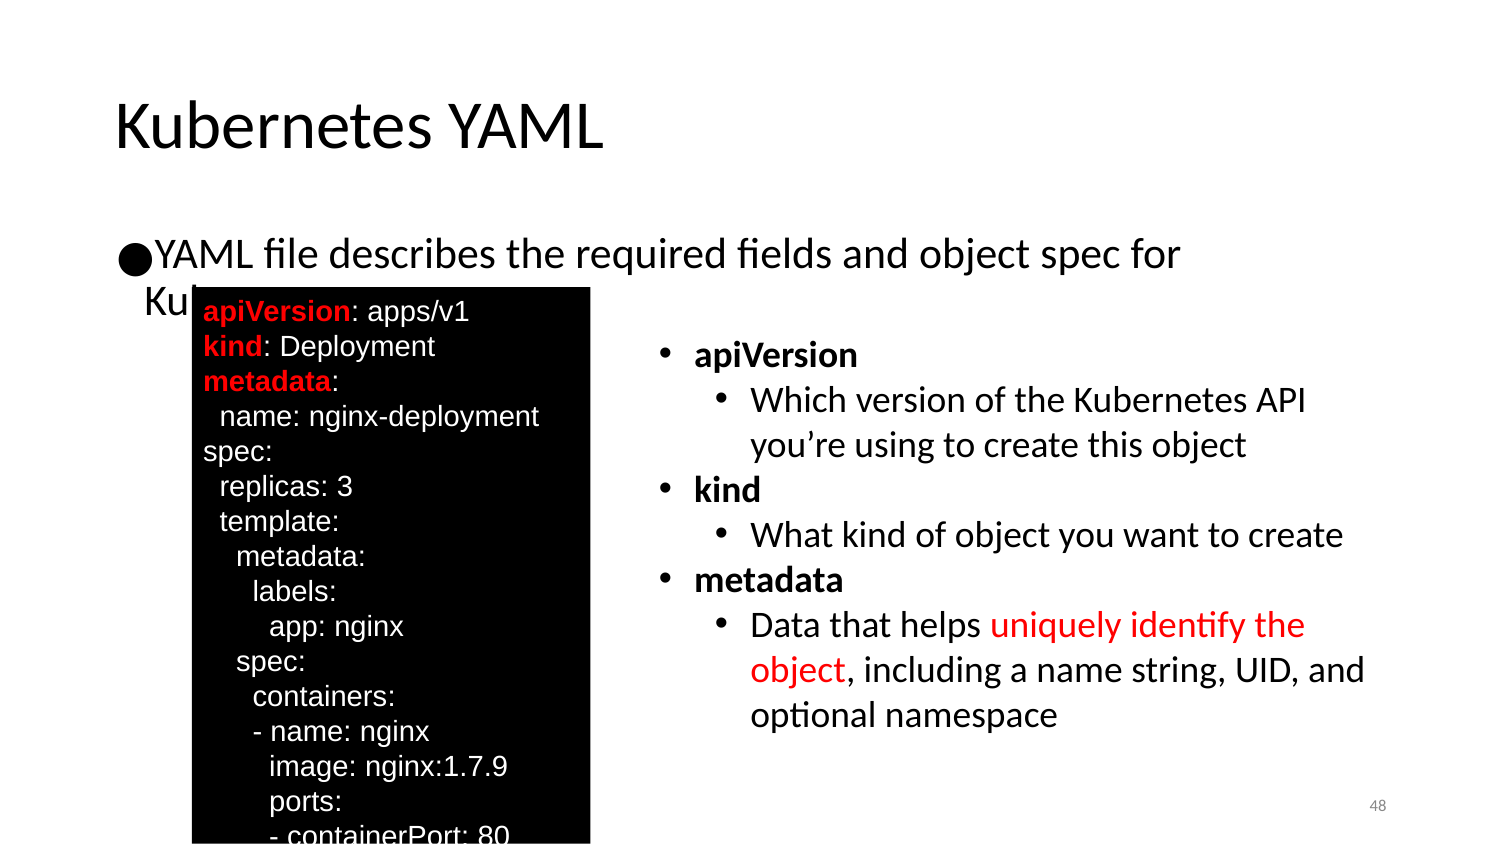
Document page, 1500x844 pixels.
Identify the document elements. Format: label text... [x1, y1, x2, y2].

title Kubernetes YAML [103, 45, 1398, 209]
list YAML file describes the required fields and object spec for Kubernetes [103, 225, 1398, 761]
slide_number ‹#› [1060, 782, 1398, 827]
text_box apiVersion: apps/v1 kind: Deployment metadata: name: nginx-deployment spec: replicas: 3 template: metadata: labels: app: nginx spec: containers: - name: nginx image: nginx:1.7.9 ports: - containerPort: 80 [191, 287, 591, 844]
text_box apiVersion Which version of the Kubernetes API you’re using to create this object kind What kind of object you want to create metadata Data that helps uniquely identify the object, including a name string, UID, and optional namespace [647, 324, 1398, 745]
